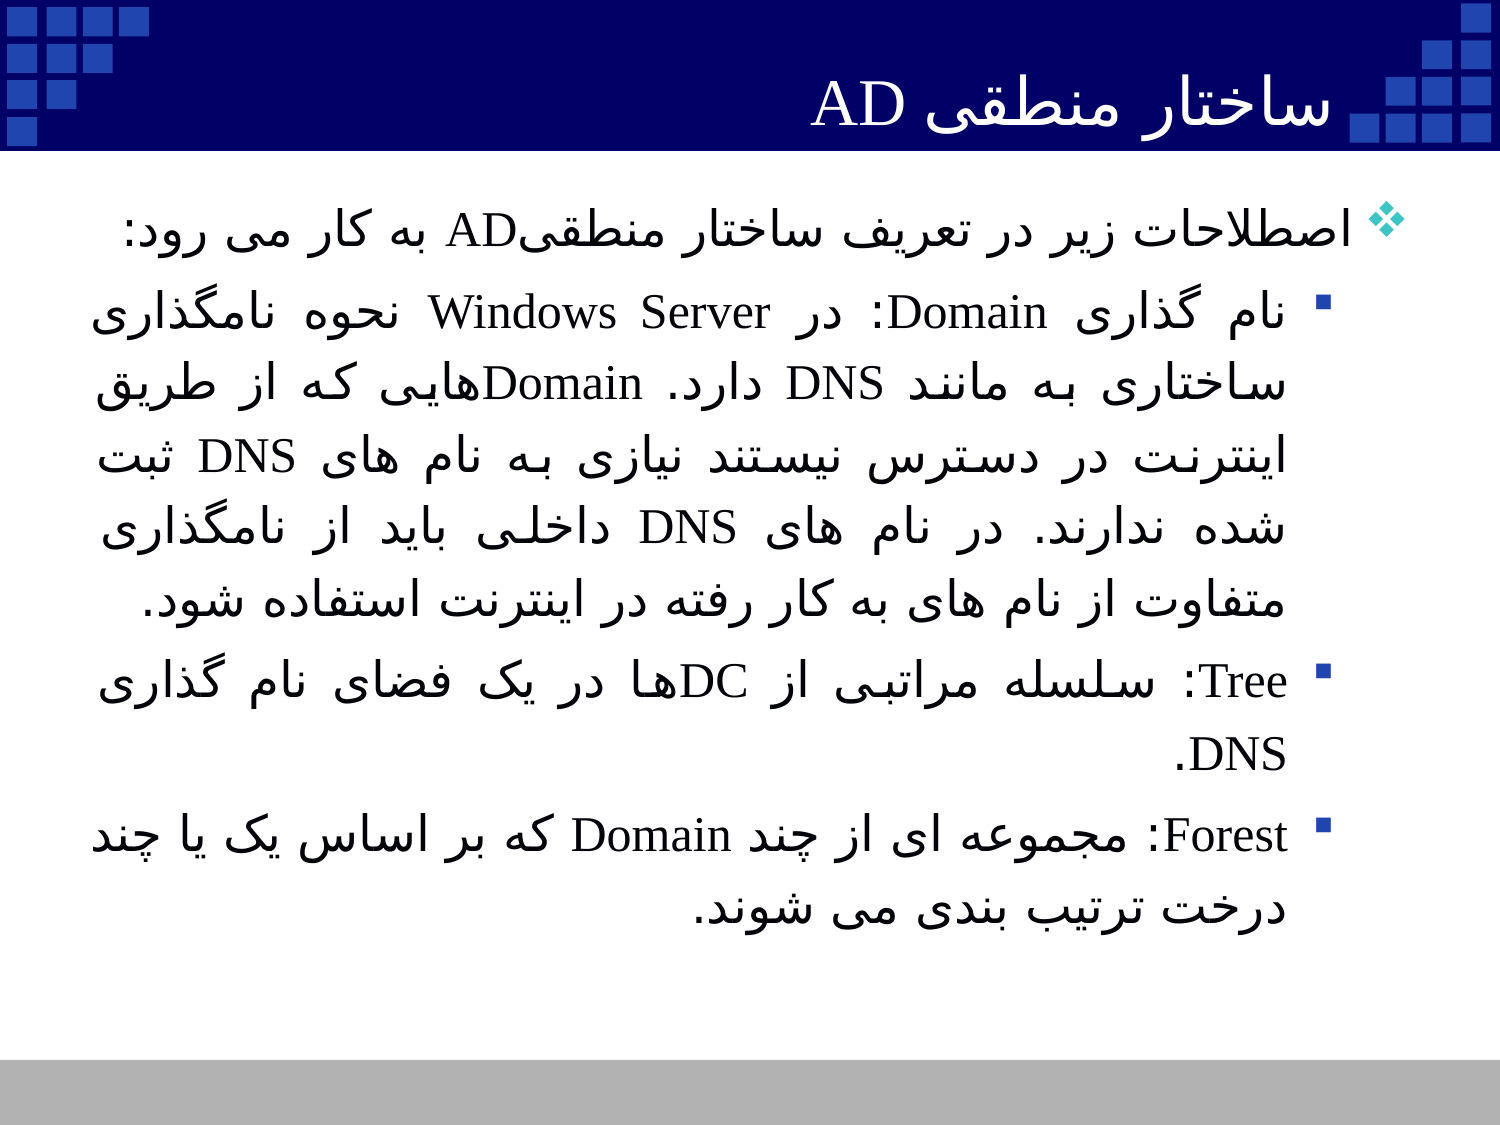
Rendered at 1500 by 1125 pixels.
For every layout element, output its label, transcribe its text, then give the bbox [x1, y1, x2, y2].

list اصطلاحات زیر در تعریف ساختار منطقیAD به کار می رود: نام گذاری Domain: در Windows Server نحوه نامگذاری ساختاری به مانند DNS دارد. Domainهایی که از طریق اینترنت در دسترس نیستند نیازی به نام های DNS ثبت شده ندارند. در نام های DNS داخلی باید از نامگذاری متفاوت از نام های به کار رفته در اینترنت استفاده شود. Tree: سلسله مراتبی از DCها در یک فضای نام گذاری DNS. Forest: مجموعه ای از چند Domain که بر اساس یک یا چند درخت ترتیب بندی می شوند. [74, 176, 1426, 1038]
title ساختار منطقی AD [137, 52, 1351, 145]
text_box [0, 1059, 1500, 1125]
